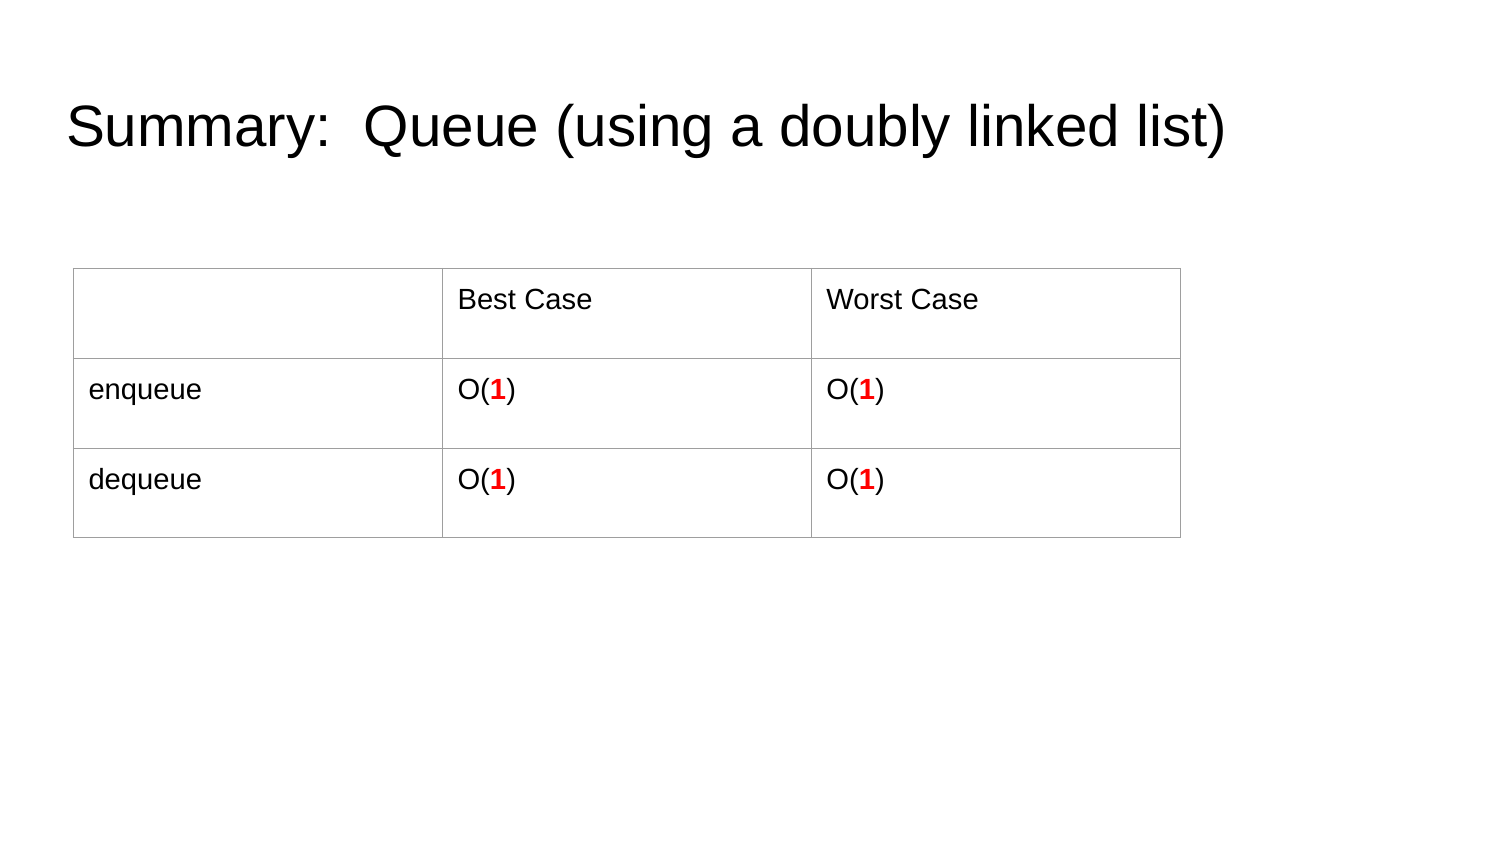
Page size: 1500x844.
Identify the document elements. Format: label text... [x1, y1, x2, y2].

table_cell dequeue [74, 449, 442, 537]
table_cell O(1) [443, 449, 811, 537]
table_cell O(1) [812, 449, 1180, 537]
table_cell O(1) [443, 359, 811, 448]
table_header [74, 269, 442, 358]
title Summary: Queue (using a doubly linked list) [51, 72, 1449, 167]
table_header Best Case [443, 269, 811, 358]
table_header Worst Case [812, 269, 1180, 358]
table_cell enqueue [74, 359, 442, 448]
table_cell O(1) [812, 359, 1180, 448]
